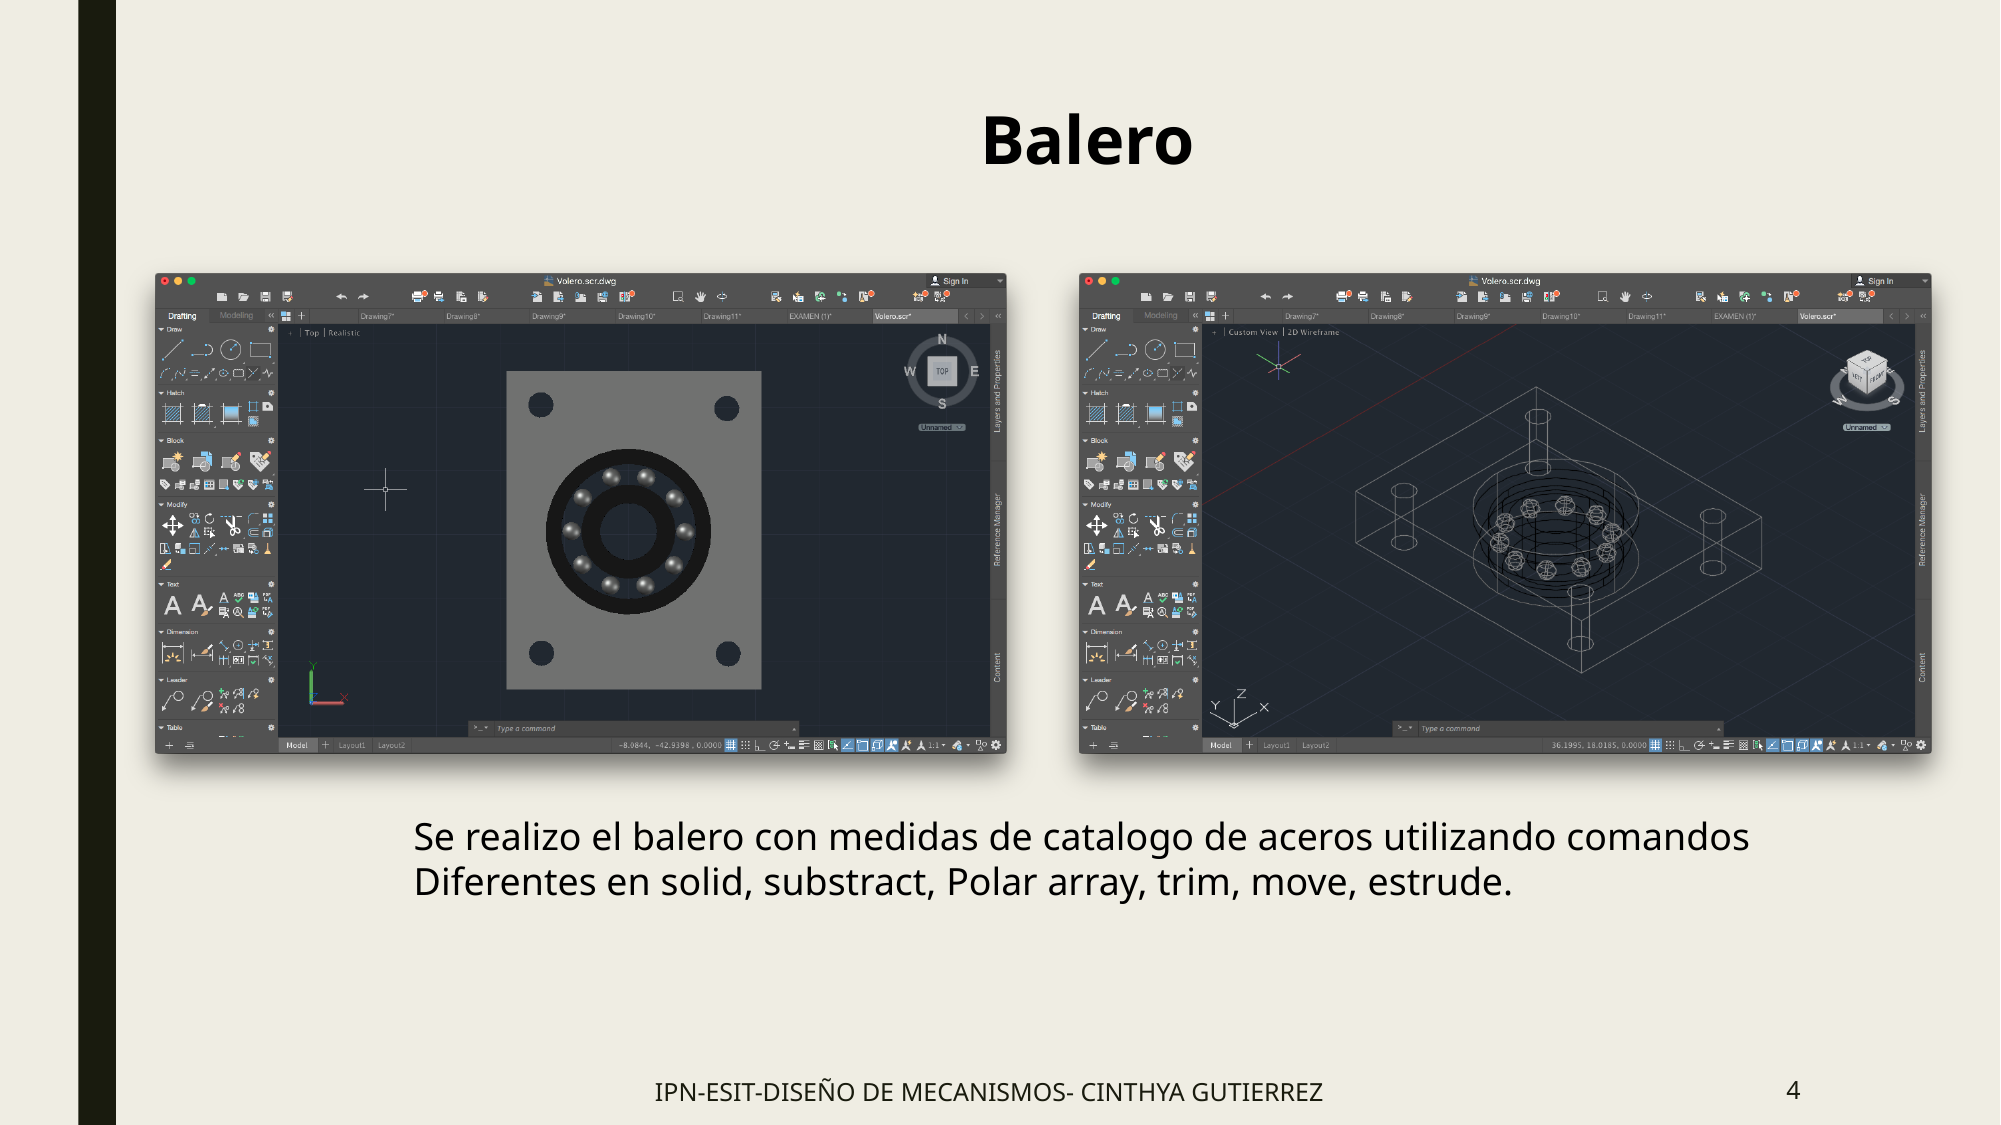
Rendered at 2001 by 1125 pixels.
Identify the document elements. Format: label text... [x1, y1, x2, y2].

slide_number 4 [1553, 1058, 1816, 1125]
text_box Balero [318, 90, 1857, 186]
text_box Se realizo el balero con medidas de catalogo de aceros utilizando comandos Diferentes en solid, substract, Polar array, trim, move, estrude. [398, 806, 1777, 911]
picture [118, 252, 1968, 806]
footer IPN-ESIT-DISEÑO DE MECANISMOS- CINTHYA GUTIERREZ [474, 1058, 1505, 1125]
